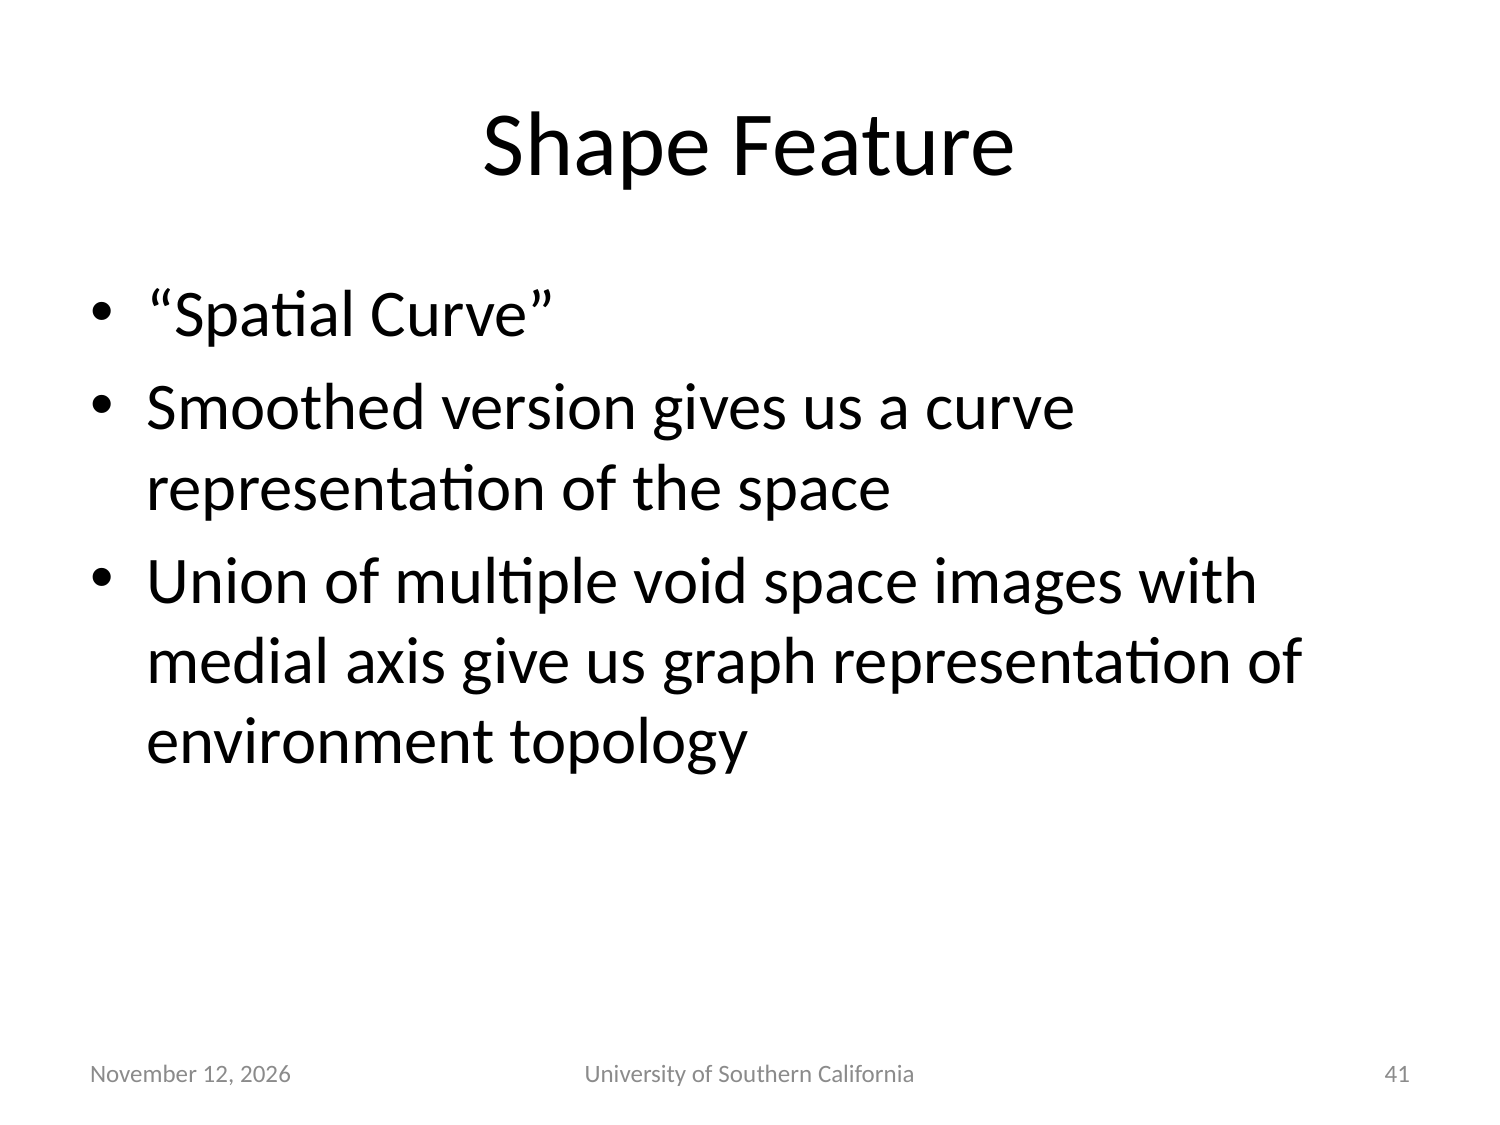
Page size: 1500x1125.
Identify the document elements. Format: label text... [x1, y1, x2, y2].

title Shape Feature [75, 45, 1425, 233]
footer University of Southern California [512, 1042, 988, 1103]
list “Spatial Curve” Smoothed version gives us a curve representation of the space Union of multiple void space images with medial axis give us graph representation of environment topology [75, 262, 1425, 1005]
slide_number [75, 1042, 425, 1103]
slide_number 41 [1074, 1042, 1425, 1103]
